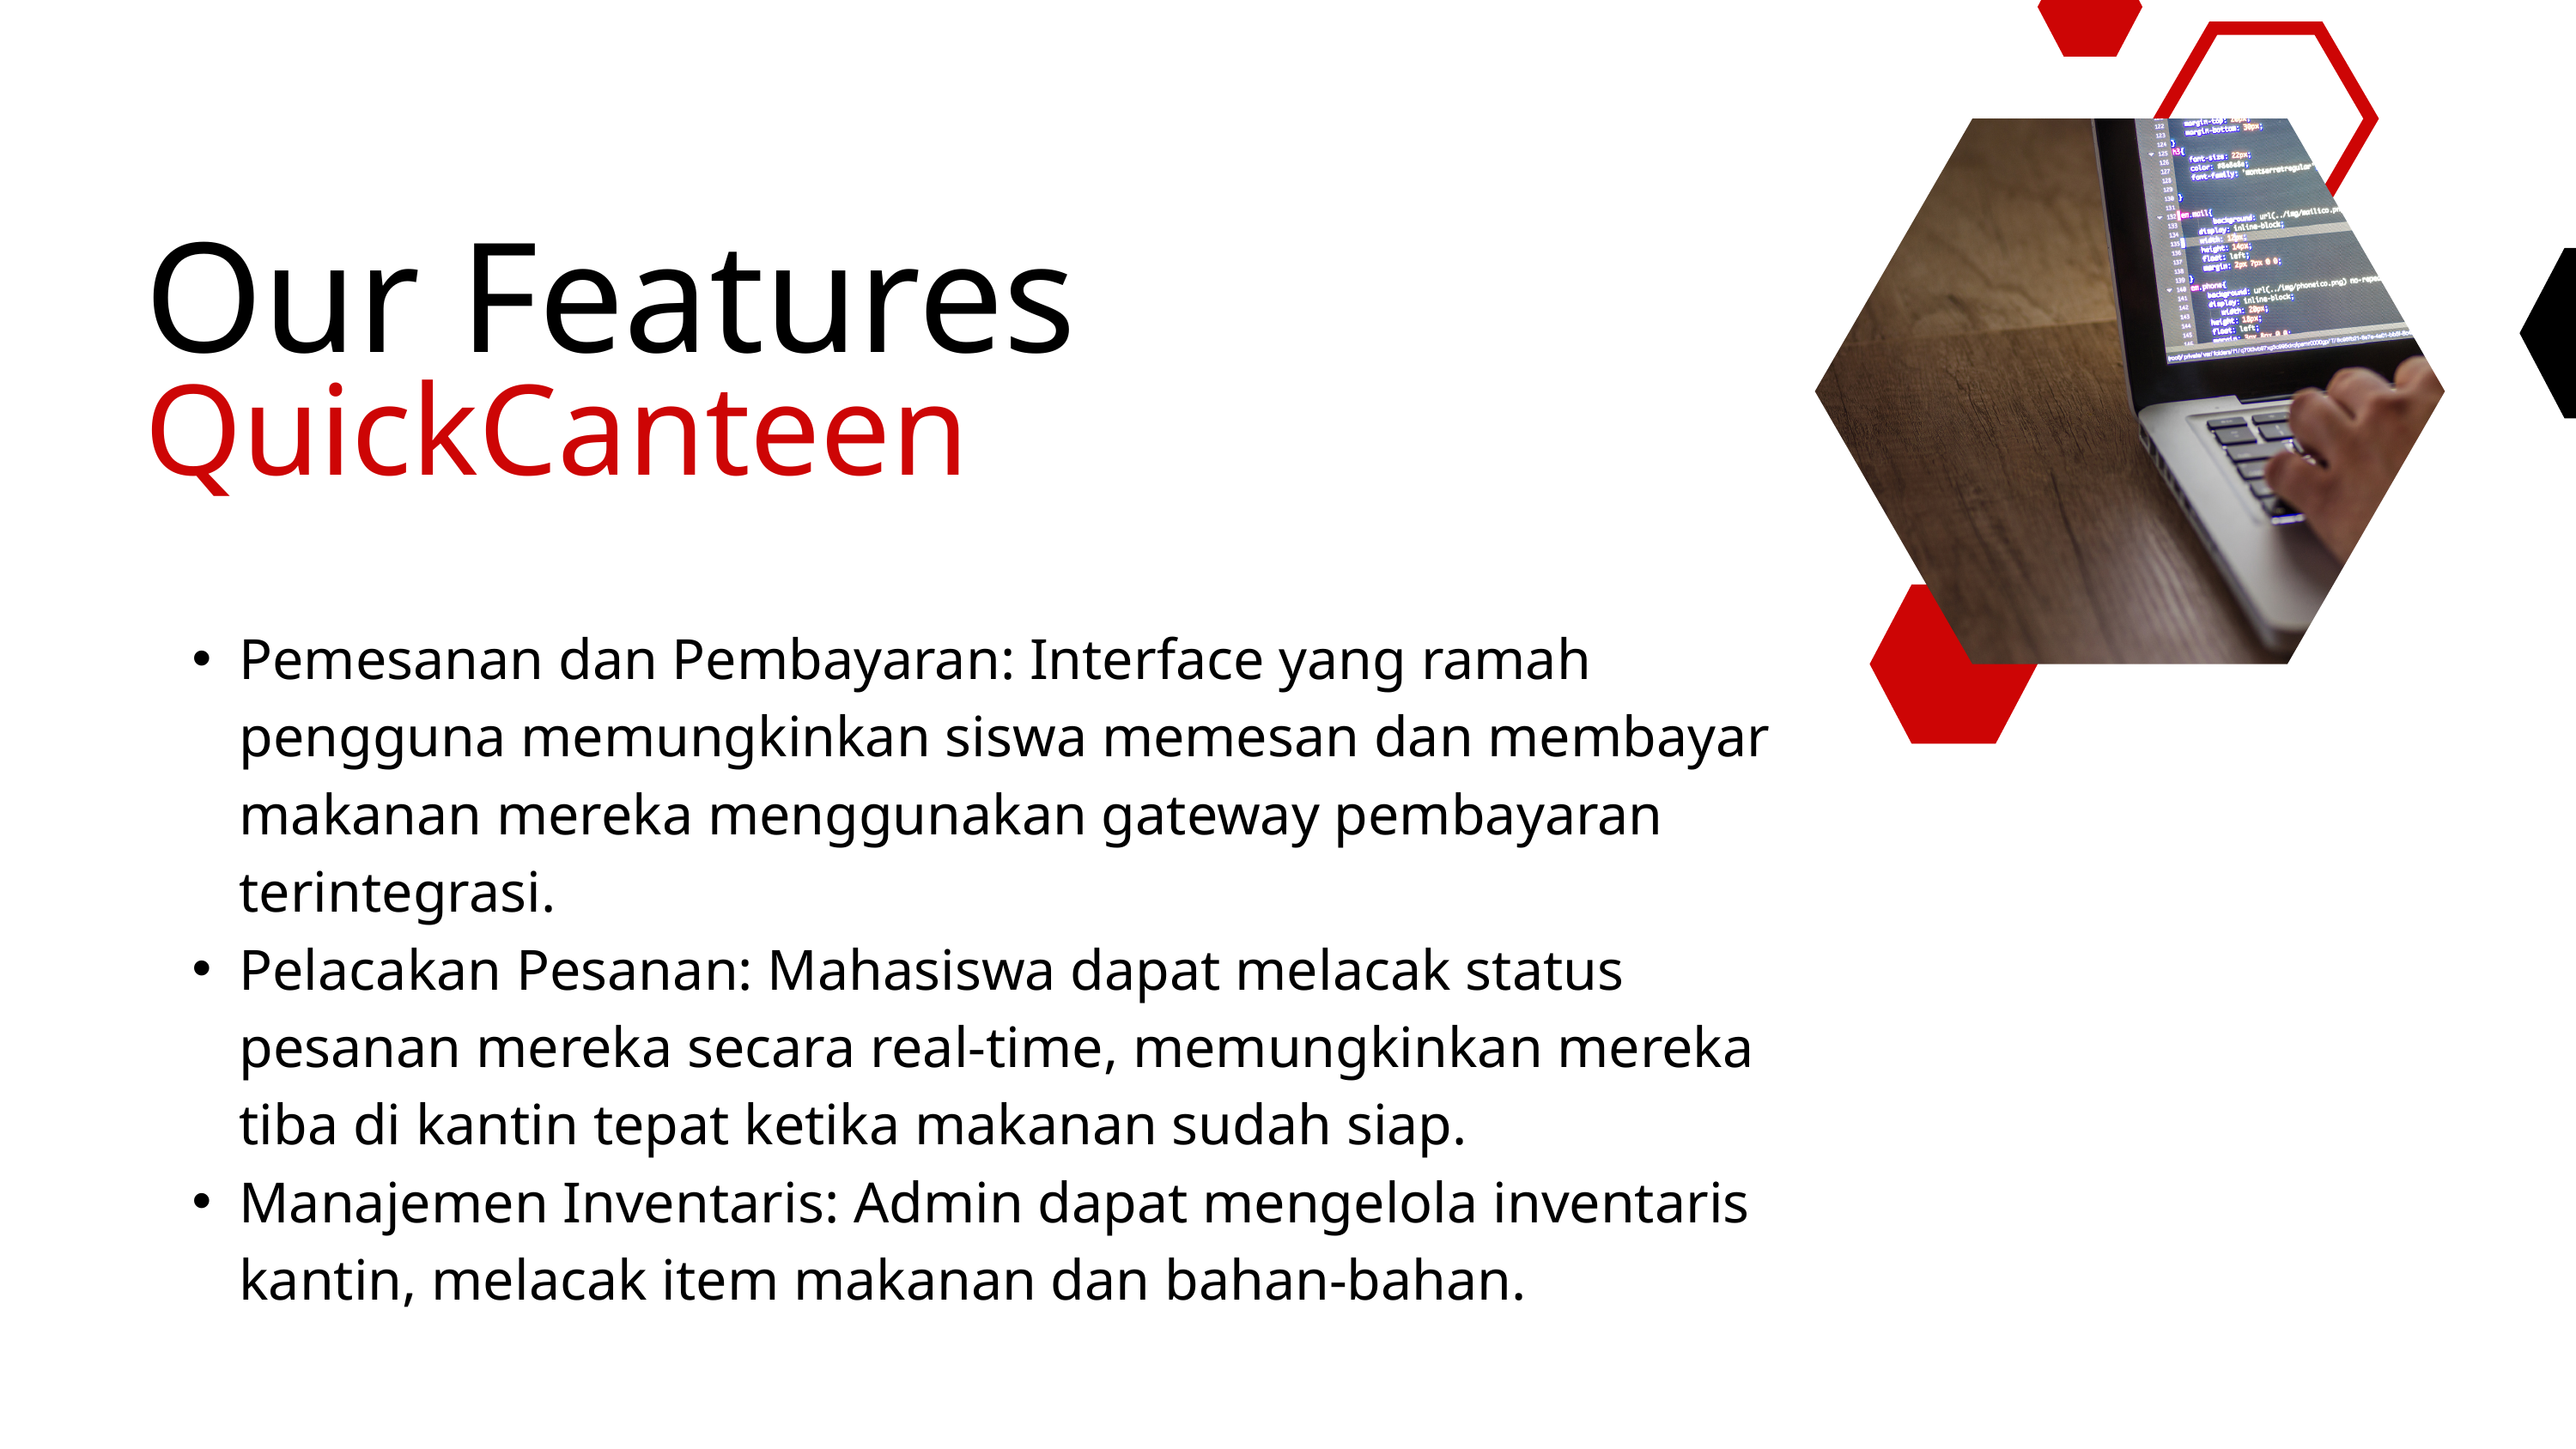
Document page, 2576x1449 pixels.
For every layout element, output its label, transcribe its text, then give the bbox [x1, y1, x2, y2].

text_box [1874, 671, 2034, 749]
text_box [144, 199, 1344, 501]
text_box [1814, 118, 2445, 664]
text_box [2175, 13, 2357, 117]
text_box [2039, 0, 2141, 60]
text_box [2524, 243, 2576, 423]
text_box Pemesanan dan Pembayaran: Interface yang ramah pengguna memungkinkan siswa memesan dan membayar makanan mereka menggunakan gateway pembayaran terintegrasi. Pelacakan Pesanan: Mahasiswa dapat melacak status pesanan mereka secara real-time, memungkinkan mereka tiba di kantin tepat ketika makanan sudah siap. Manajemen Inventaris: Admin dapat mengelola inventaris kantin, melacak item makanan dan bahan-bahan. [144, 612, 1815, 1390]
